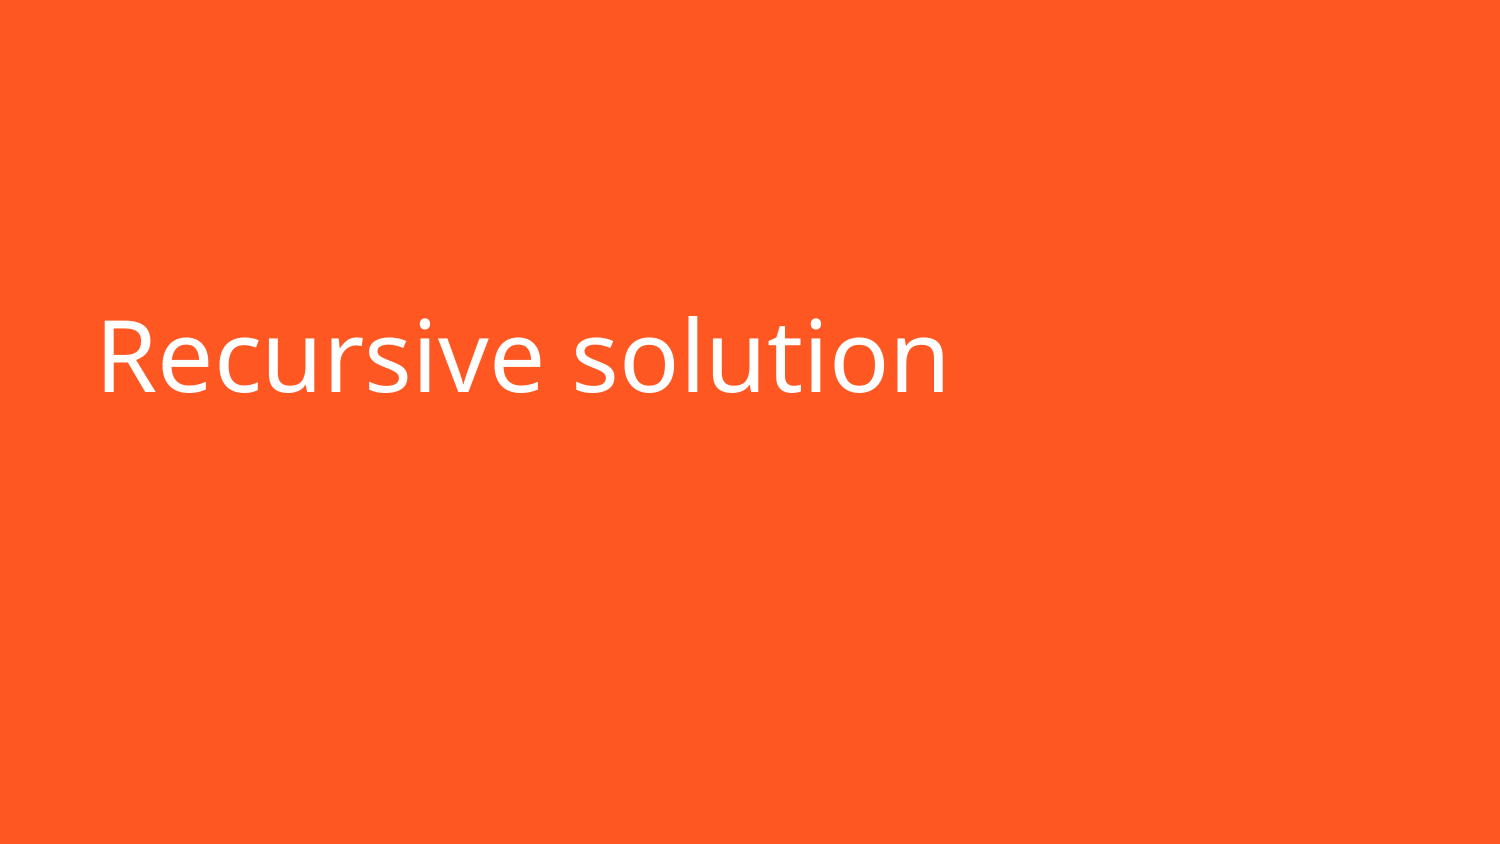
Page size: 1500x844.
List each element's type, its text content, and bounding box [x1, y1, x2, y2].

title Recursive solution [80, 86, 1013, 758]
